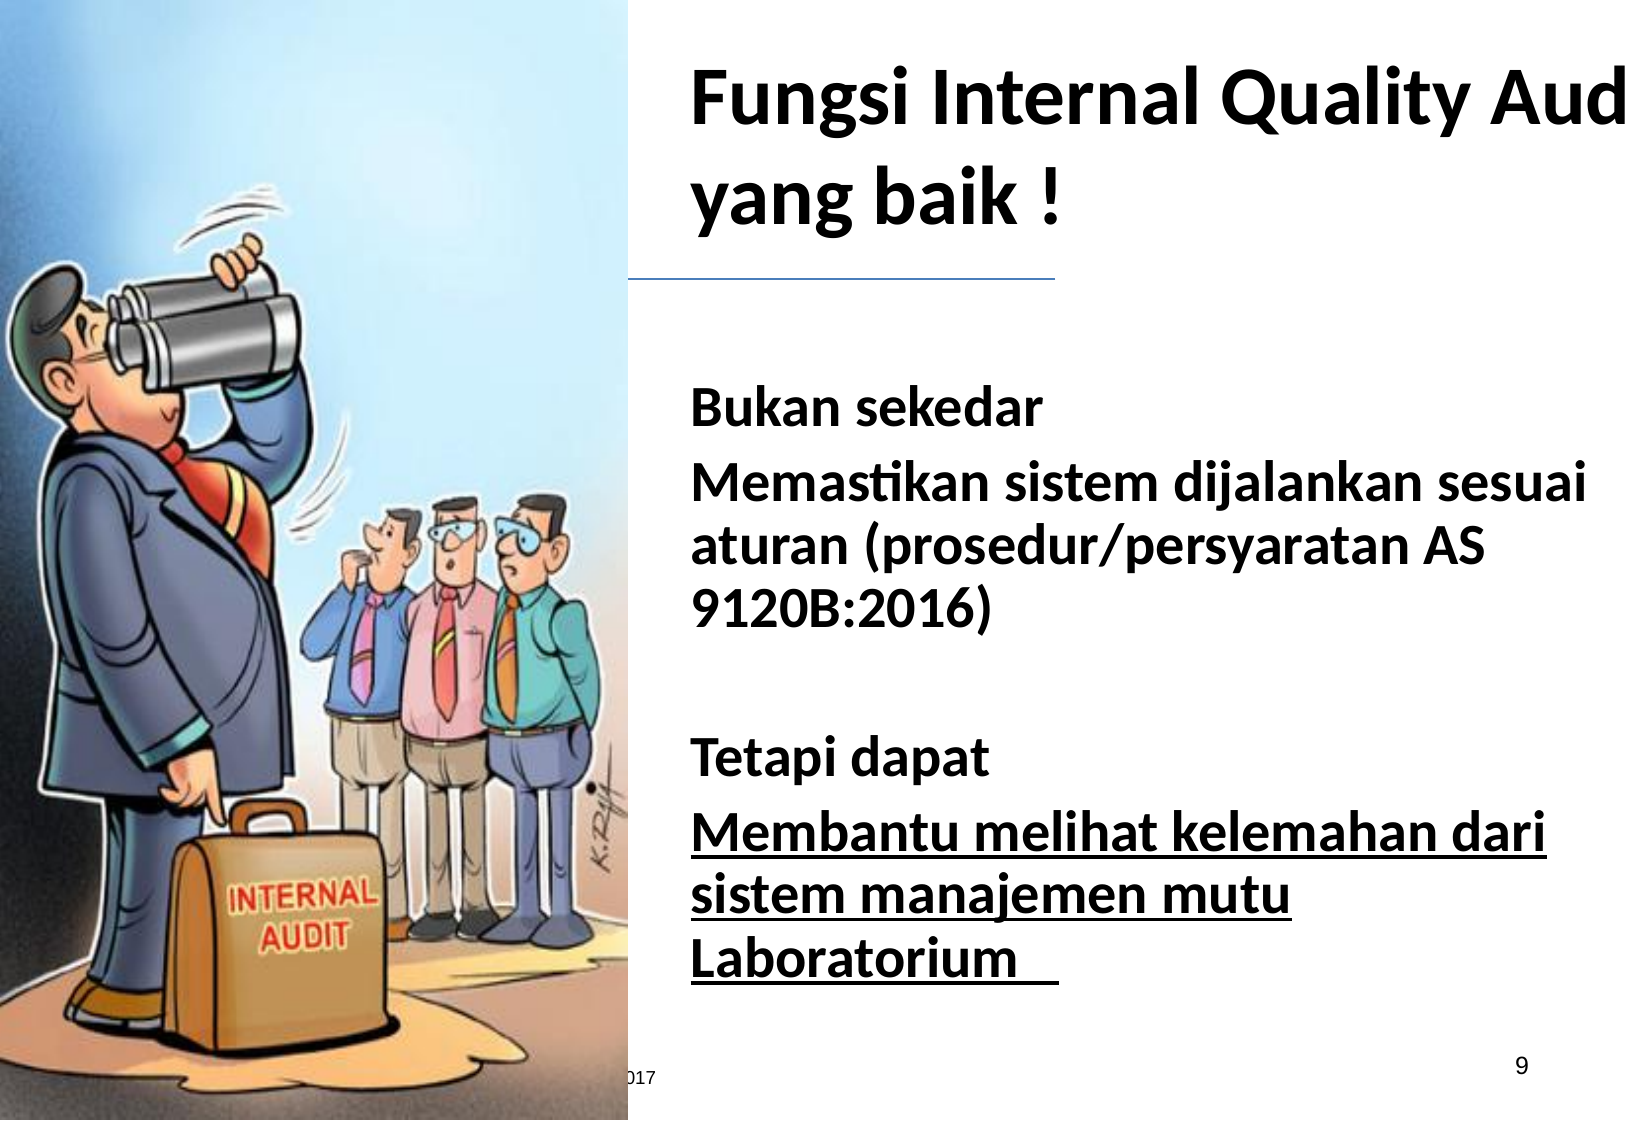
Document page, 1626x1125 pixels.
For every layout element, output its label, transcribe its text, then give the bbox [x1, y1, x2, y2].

picture [0, 0, 628, 1120]
slide_number 9 [1164, 1042, 1544, 1103]
list Bukan sekedar Memastikan sistem dijalankan sesuai aturan (prosedur/persyaratan AS 9120B:2016) Tetapi dapat Membantu melihat kelemahan dari sistem manajemen mutu Laboratorium [675, 302, 1611, 1125]
title Fungsi Internal Quality Audit yang baik ! [675, 47, 1625, 236]
